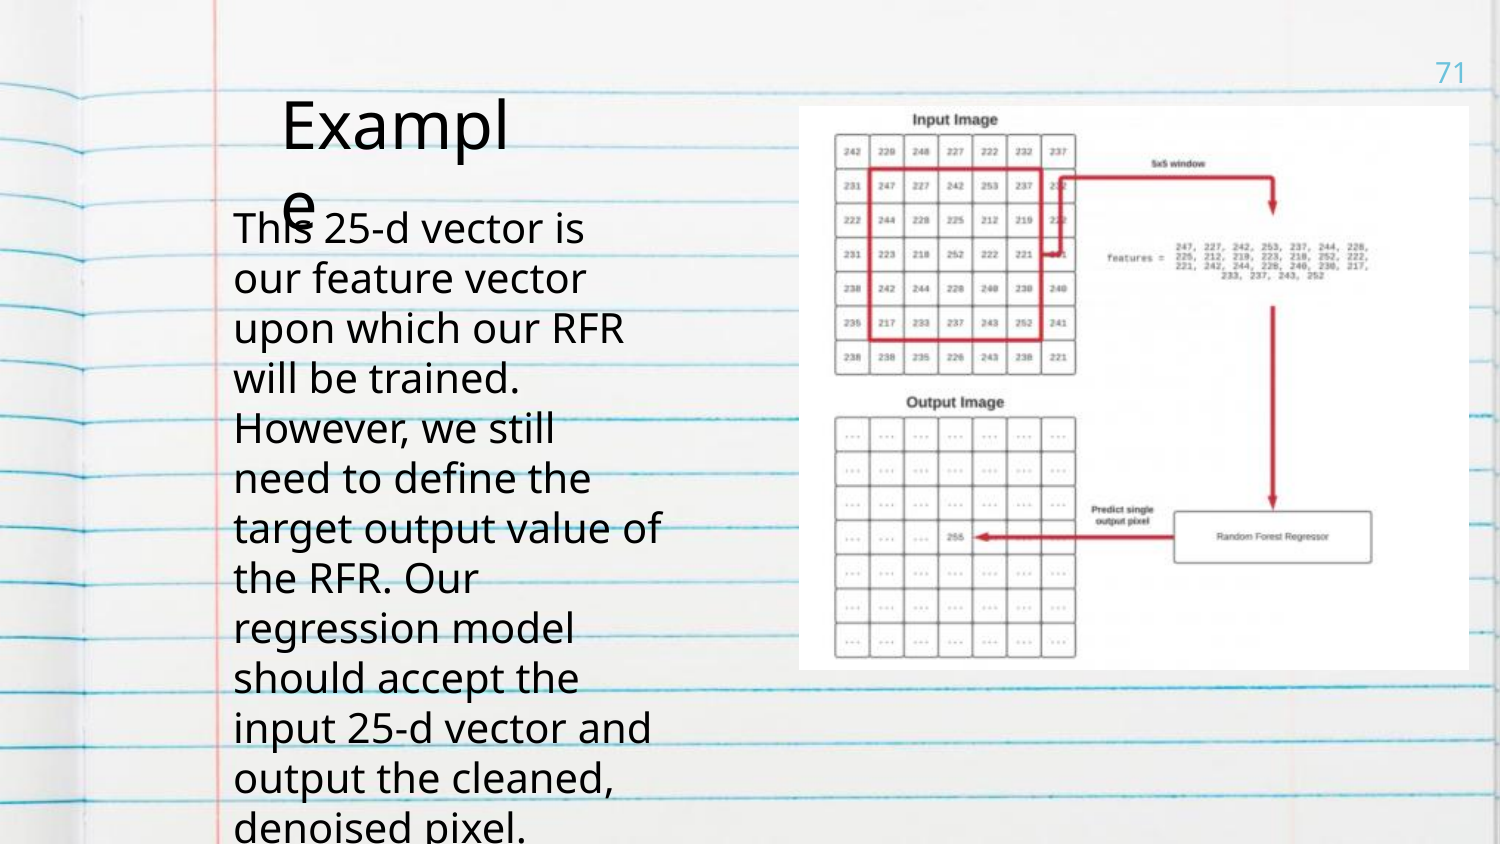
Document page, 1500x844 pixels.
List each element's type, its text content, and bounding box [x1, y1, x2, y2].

text_box Example [265, 75, 538, 356]
slide_number 71 [1378, 41, 1469, 105]
text_box This 25-d vector is our feature vector upon which our RFR will be trained. However, we still need to define the target output value of the RFR. Our regression model should accept the input 25-d vector and output the cleaned, denoised pixel. [218, 194, 680, 844]
picture [0, 0, 1500, 844]
